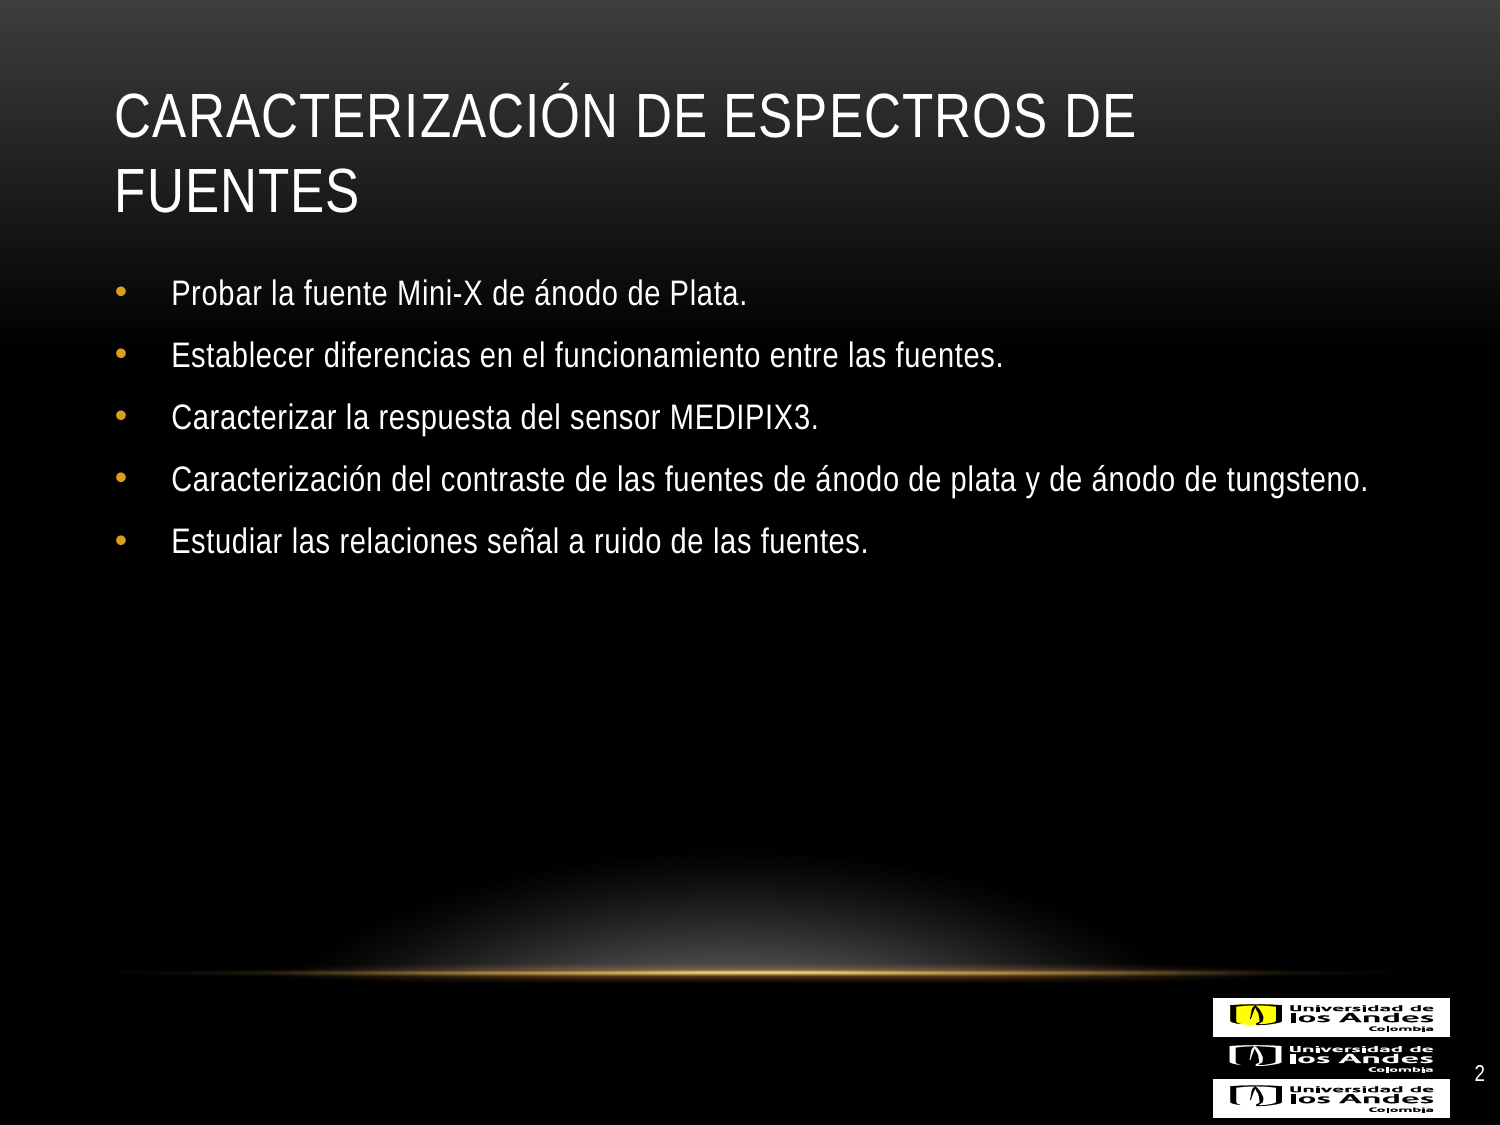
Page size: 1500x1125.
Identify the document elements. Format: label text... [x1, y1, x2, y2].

list Probar la fuente Mini-X de ánodo de Plata. Establecer diferencias en el funcionamiento entre las fuentes. Caracterizar la respuesta del sensor MEDIPIX3. Caracterización del contraste de las fuentes de ánodo de plata y de ánodo de tungsteno. Estudiar las relaciones señal a ruido de las fuentes. [99, 262, 1400, 938]
picture [0, 0, 1500, 1125]
slide_number 2 [1337, 1042, 1500, 1103]
title Caracterización de espectros de fuentes [99, 45, 1400, 233]
